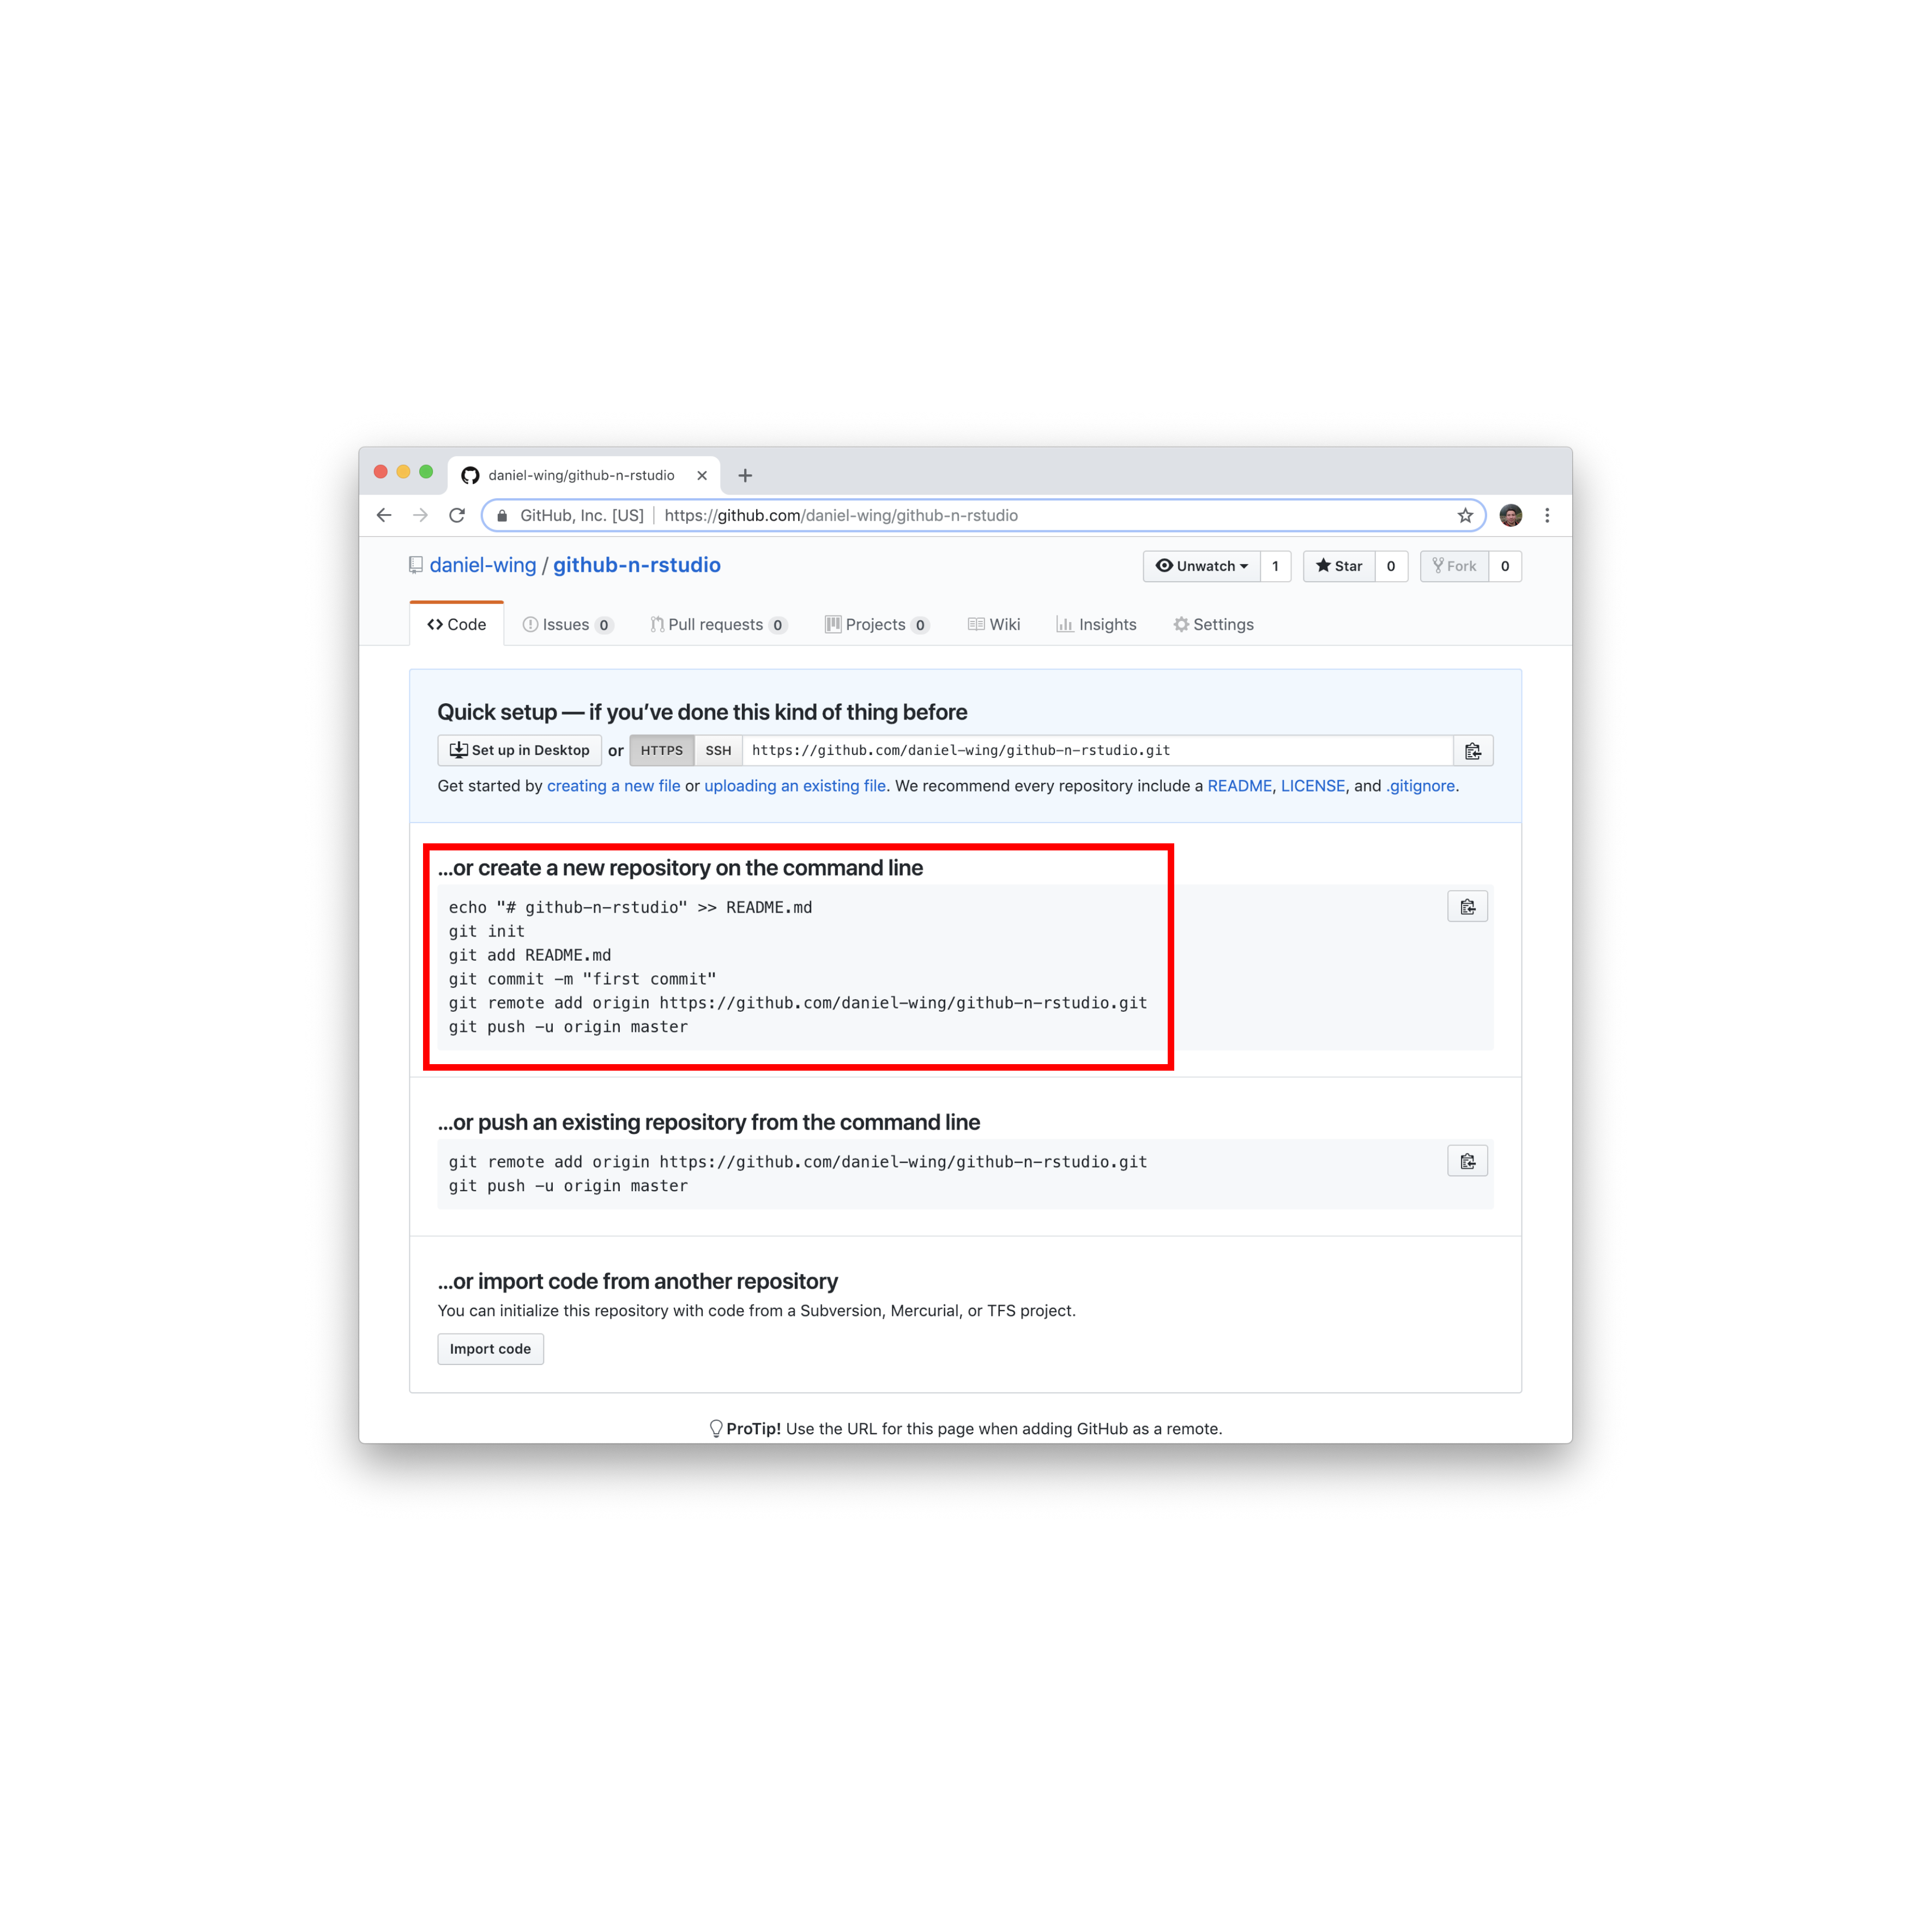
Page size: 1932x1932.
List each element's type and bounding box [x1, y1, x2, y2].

picture [295, 404, 1636, 1528]
